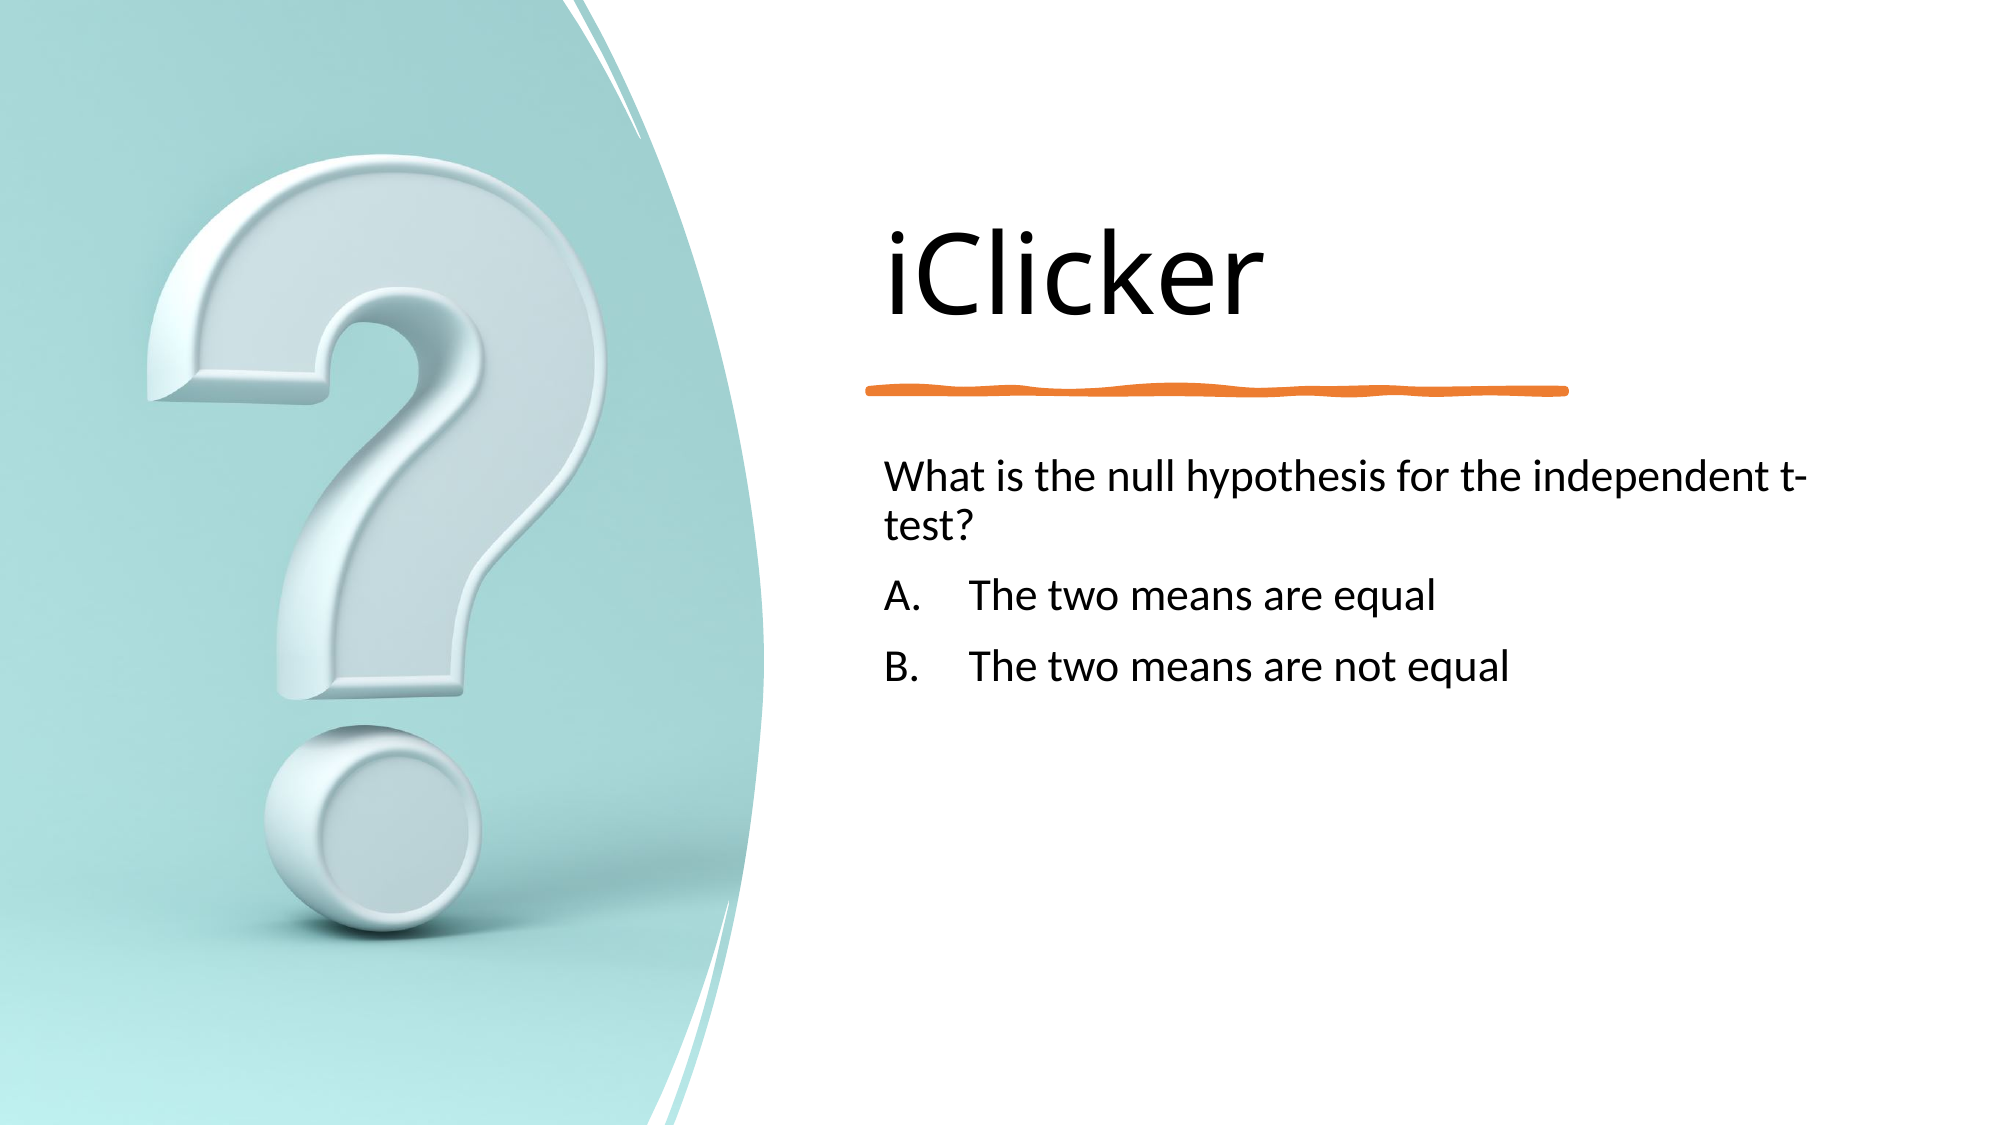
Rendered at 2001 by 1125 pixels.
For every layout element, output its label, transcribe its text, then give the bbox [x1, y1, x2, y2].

text_box [764, 0, 2000, 1125]
text_box [867, 385, 1567, 396]
title iClicker [869, 53, 1895, 347]
list What is the null hypothesis for the independent t-test? The two means are equal The two means are not equal [869, 443, 1895, 1016]
picture [0, 0, 764, 1125]
